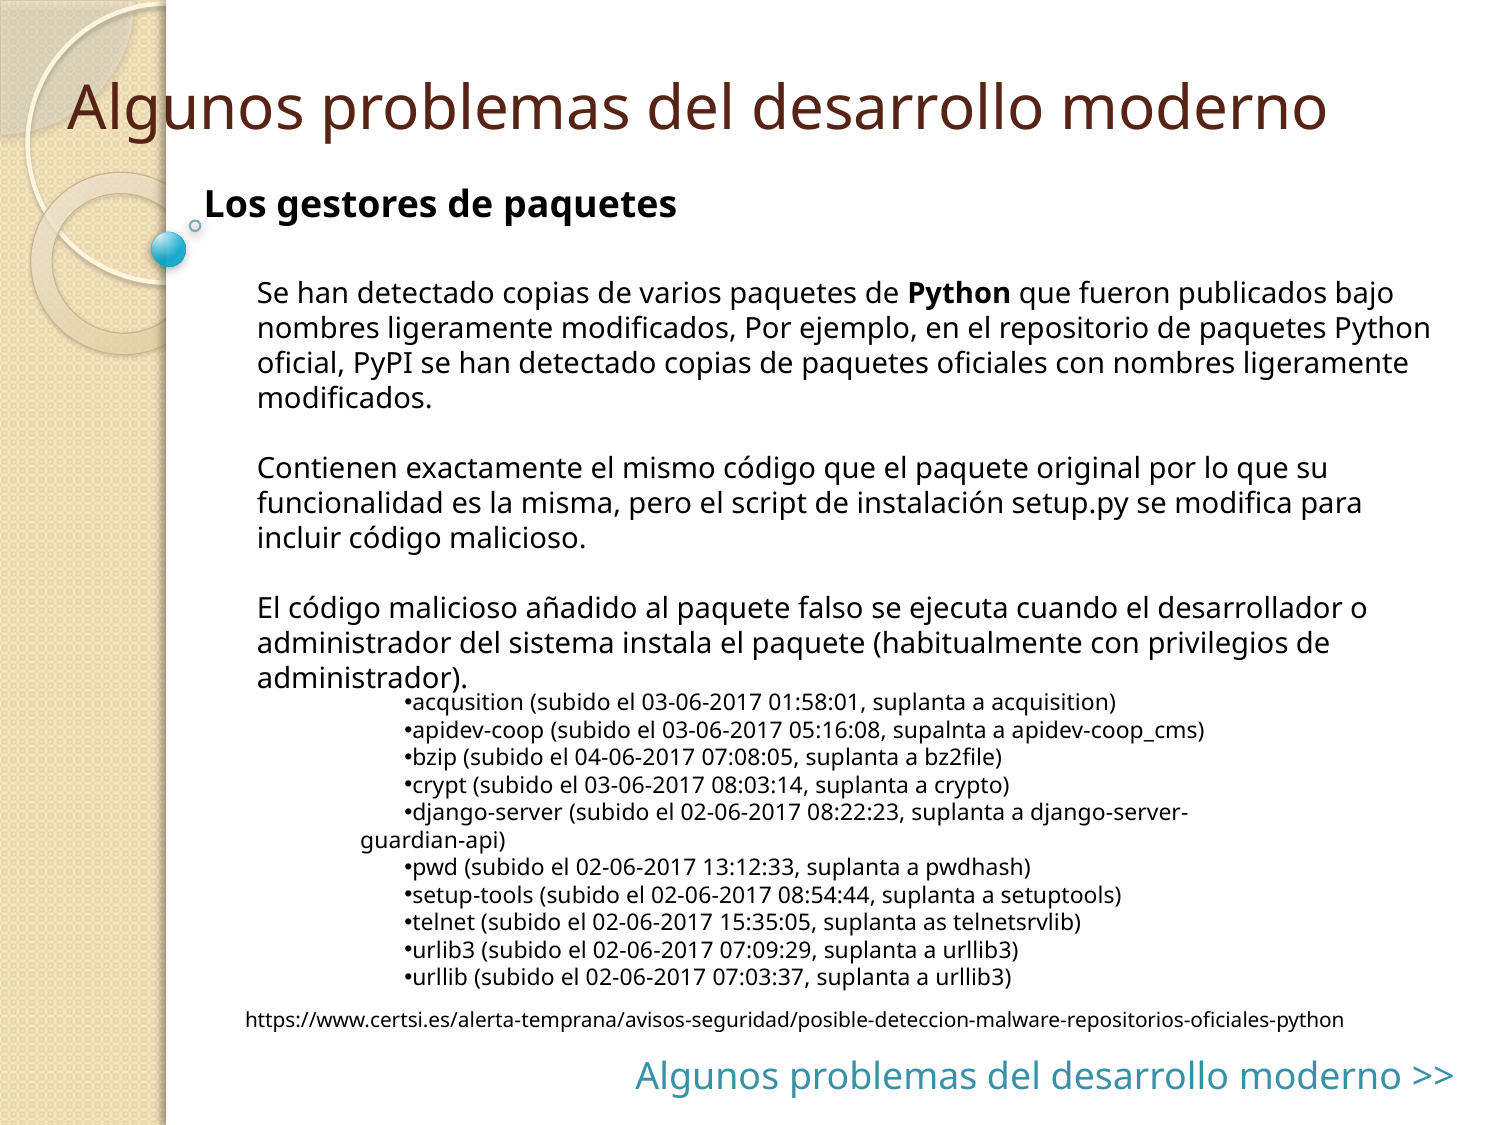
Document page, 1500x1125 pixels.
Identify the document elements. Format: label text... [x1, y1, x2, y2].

text_box Algunos problemas del desarrollo moderno >> [206, 1045, 1471, 1105]
text_box Se han detectado copias de varios paquetes de Python que fueron publicados bajo nombres ligeramente modificados, Por ejemplo, en el repositorio de paquetes Python oficial, PyPI se han detectado copias de paquetes oficiales con nombres ligeramente modificados. Contienen exactamente el mismo código que el paquete original por lo que su funcionalidad es la misma, pero el script de instalación setup.py se modifica para incluir código malicioso. El código malicioso añadido al paquete falso se ejecuta cuando el desarrollador o administrador del sistema instala el paquete (habitualmente con privilegios de administrador). [242, 267, 1459, 737]
text_box Los gestores de paquetes [188, 172, 1471, 233]
text_box Algunos problemas del desarrollo moderno [53, 42, 1415, 149]
text_box acqusition (subido el 03-06-2017 01:58:01, suplanta a acquisition) apidev-coop (subido el 03-06-2017 05:16:08, supalnta a apidev-coop_cms) bzip (subido el 04-06-2017 07:08:05, suplanta a bz2file) crypt (subido el 03-06-2017 08:03:14, suplanta a crypto) django-server (subido el 02-06-2017 08:22:23, suplanta a django-server-guardian-api) pwd (subido el 02-06-2017 13:12:33, suplanta a pwdhash) setup-tools (subido el 02-06-2017 08:54:44, suplanta a setuptools) telnet (subido el 02-06-2017 15:35:05, suplanta as telnetsrvlib) urlib3 (subido el 02-06-2017 07:09:29, suplanta a urllib3) urllib (subido el 02-06-2017 07:03:37, suplanta a urllib3) [301, 680, 1294, 998]
text_box https://www.certsi.es/alerta-temprana/avisos-seguridad/posible-deteccion-malware-repositorios-oficiales-python [230, 999, 1365, 1040]
